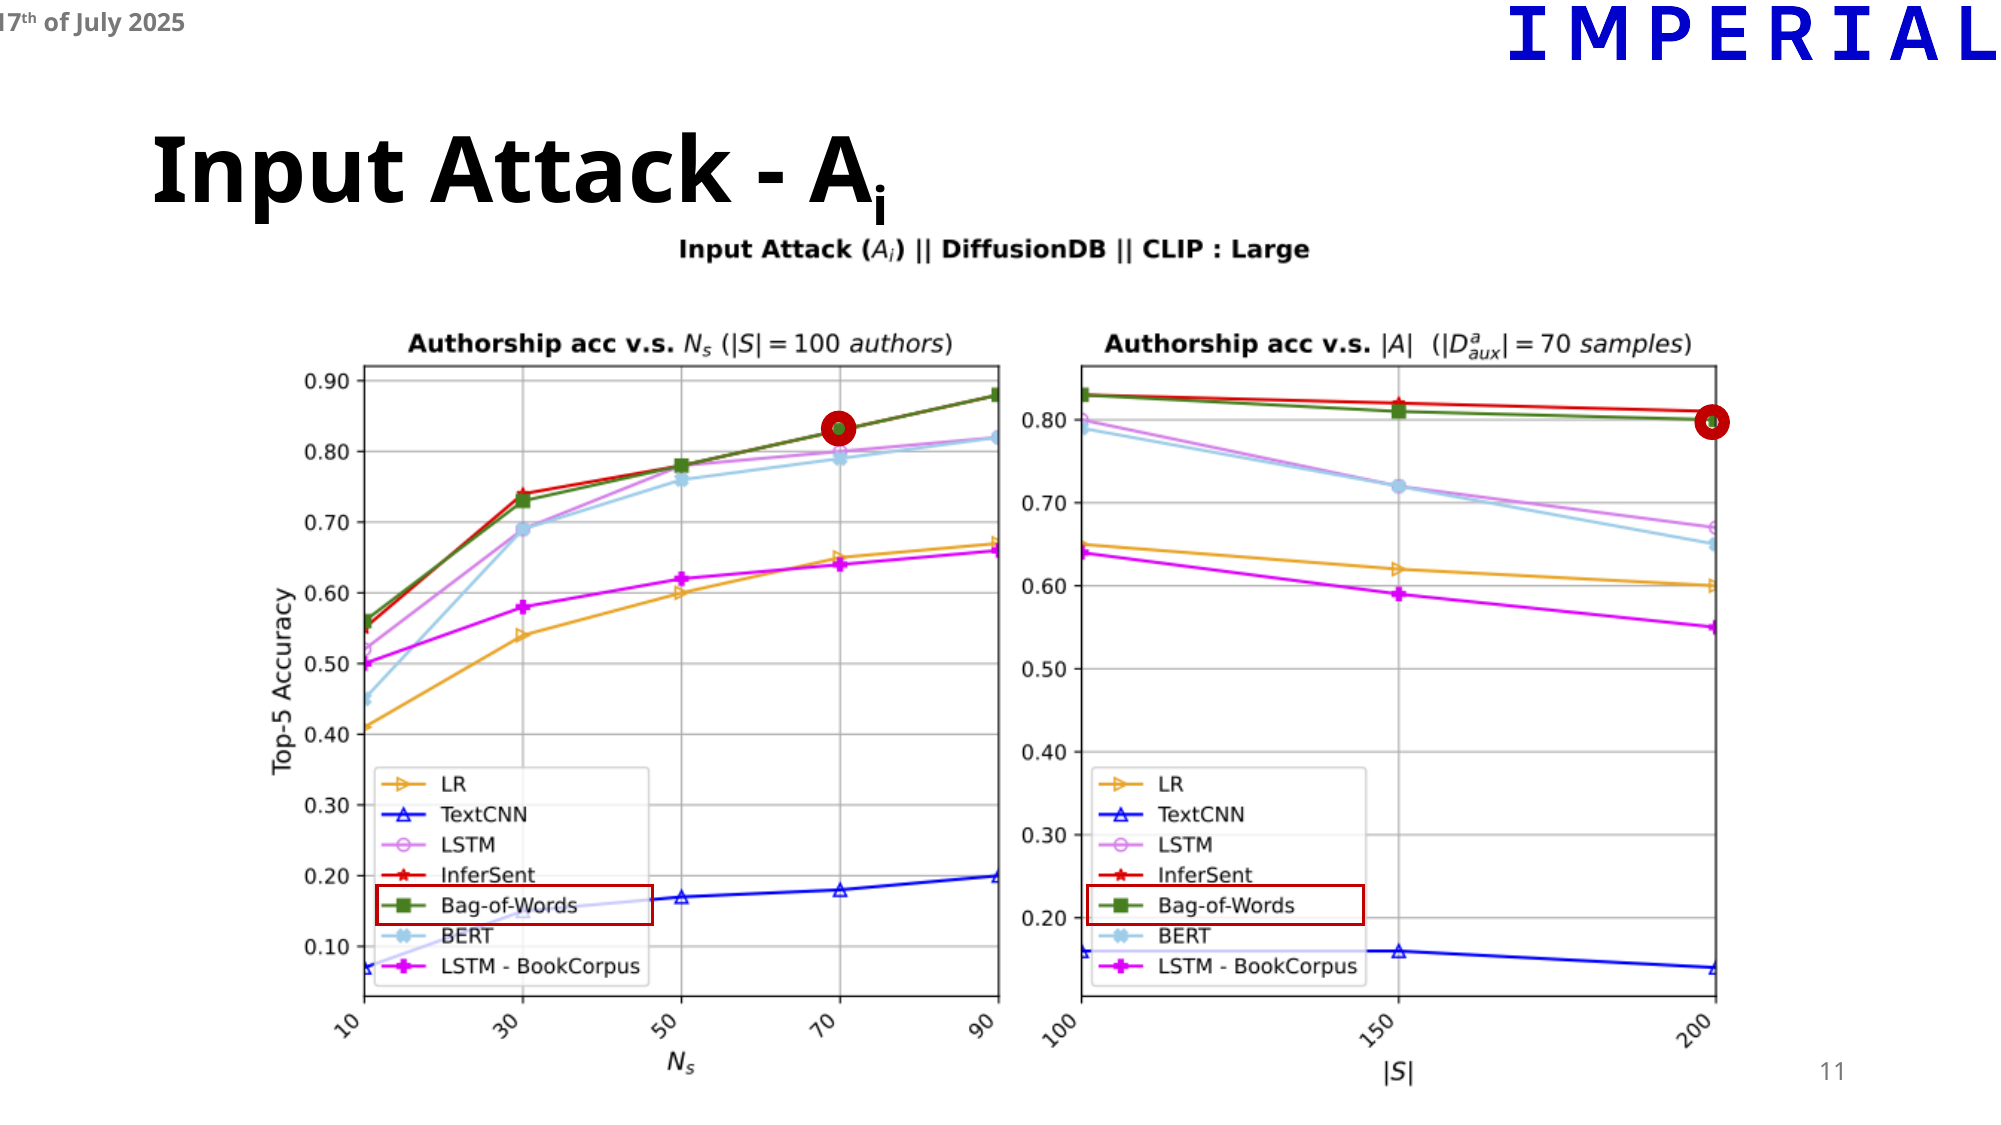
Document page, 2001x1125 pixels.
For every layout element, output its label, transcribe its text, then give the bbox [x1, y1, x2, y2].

picture [256, 224, 1731, 1104]
picture [1510, 6, 1997, 61]
text_box 17th of July 2025 [0, 0, 201, 43]
slide_number 11 [1731, 1042, 1863, 1103]
title Input Attack - Ai [137, 59, 1863, 278]
